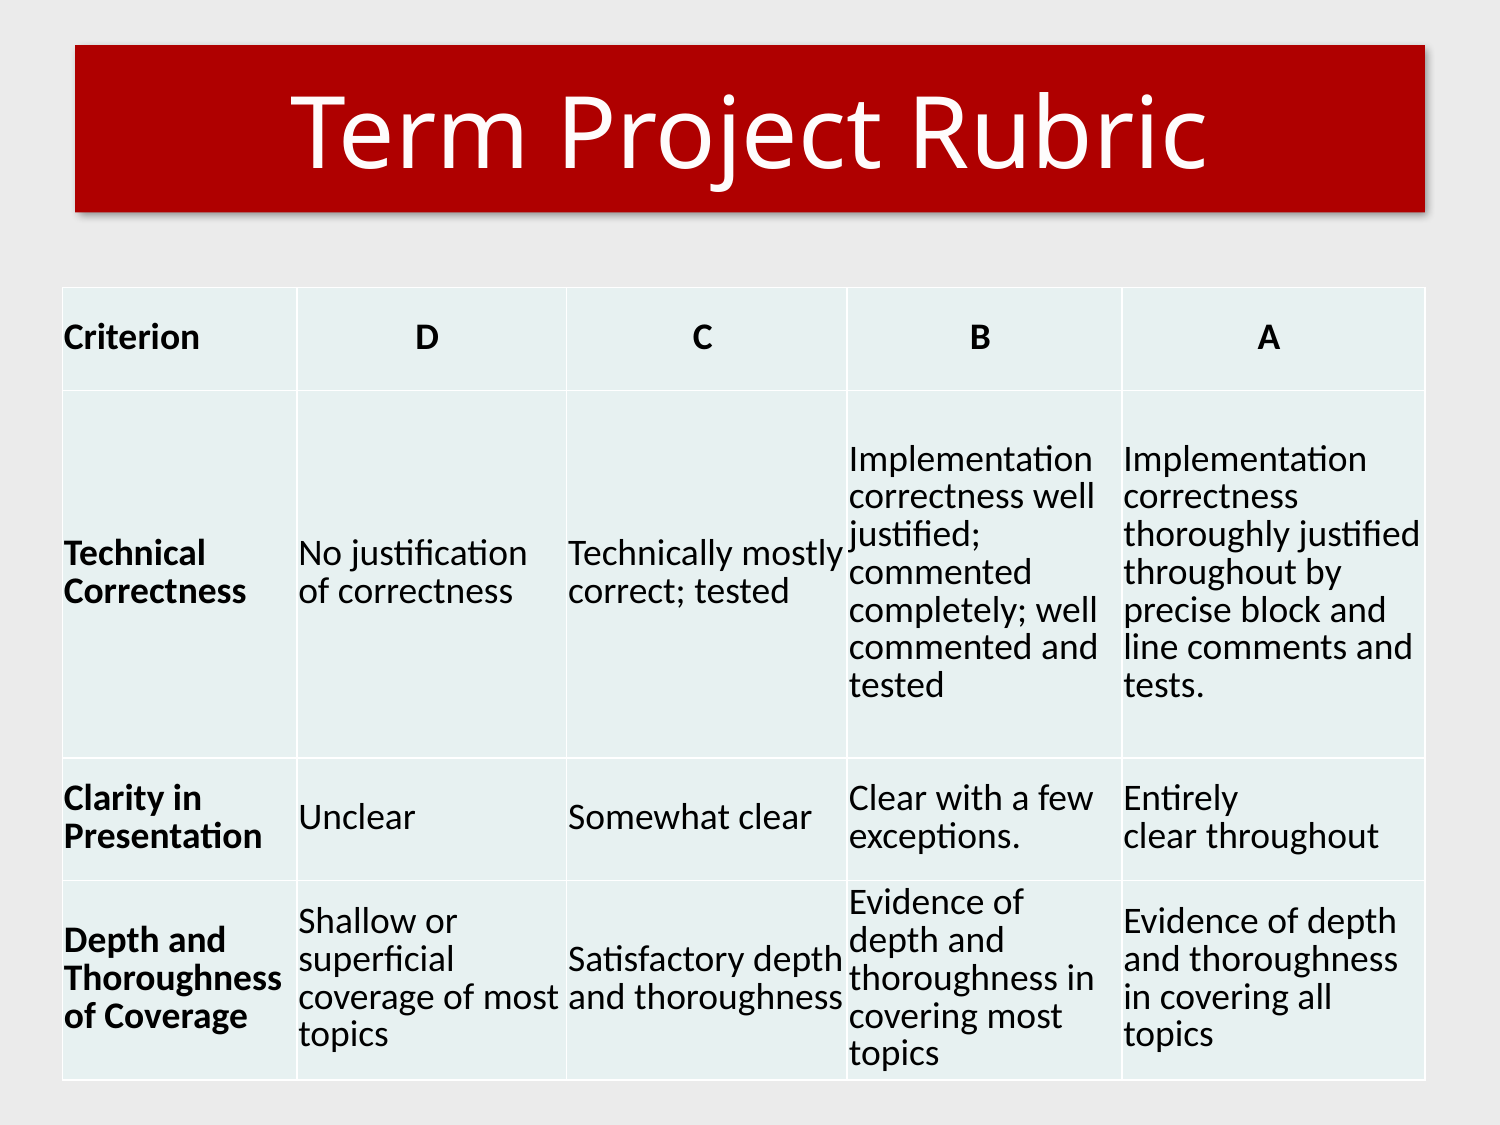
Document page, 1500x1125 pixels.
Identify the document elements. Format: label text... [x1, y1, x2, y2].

table_cell Unclear [298, 759, 566, 880]
table_header D [298, 288, 566, 390]
table_cell Depth and Thoroughness of Coverage [63, 881, 296, 1079]
table_header B [848, 288, 1121, 390]
title Term Project Rubric [75, 45, 1425, 213]
table_header A [1123, 288, 1424, 390]
table_cell No justification of correctness [298, 391, 566, 757]
table_header C [567, 288, 846, 390]
table_cell Technical Correctness [63, 391, 296, 757]
table_cell Shallow or superficial coverage of most topics [298, 881, 566, 1079]
table_cell Evidence of depth and thoroughness in covering most topics [848, 881, 1121, 1079]
table_cell Clear with a few exceptions. [848, 759, 1121, 880]
table_cell Technically mostly correct; tested [567, 391, 846, 757]
table_cell Evidence of depth and thoroughness in covering all topics [1123, 881, 1424, 1079]
table_header Criterion [63, 288, 296, 390]
table_cell Implementation correctness thoroughly justified throughout by precise block and line comments and tests. [1123, 391, 1424, 757]
table_cell Satisfactory depth and thoroughness [567, 881, 846, 1079]
table_cell Clarity in Presentation [63, 759, 296, 880]
table_cell Somewhat clear [567, 759, 846, 880]
table_cell Implementation correctness well justified; commented completely; well commented and tested [848, 391, 1121, 757]
table_cell Entirely clear throughout [1123, 759, 1424, 880]
